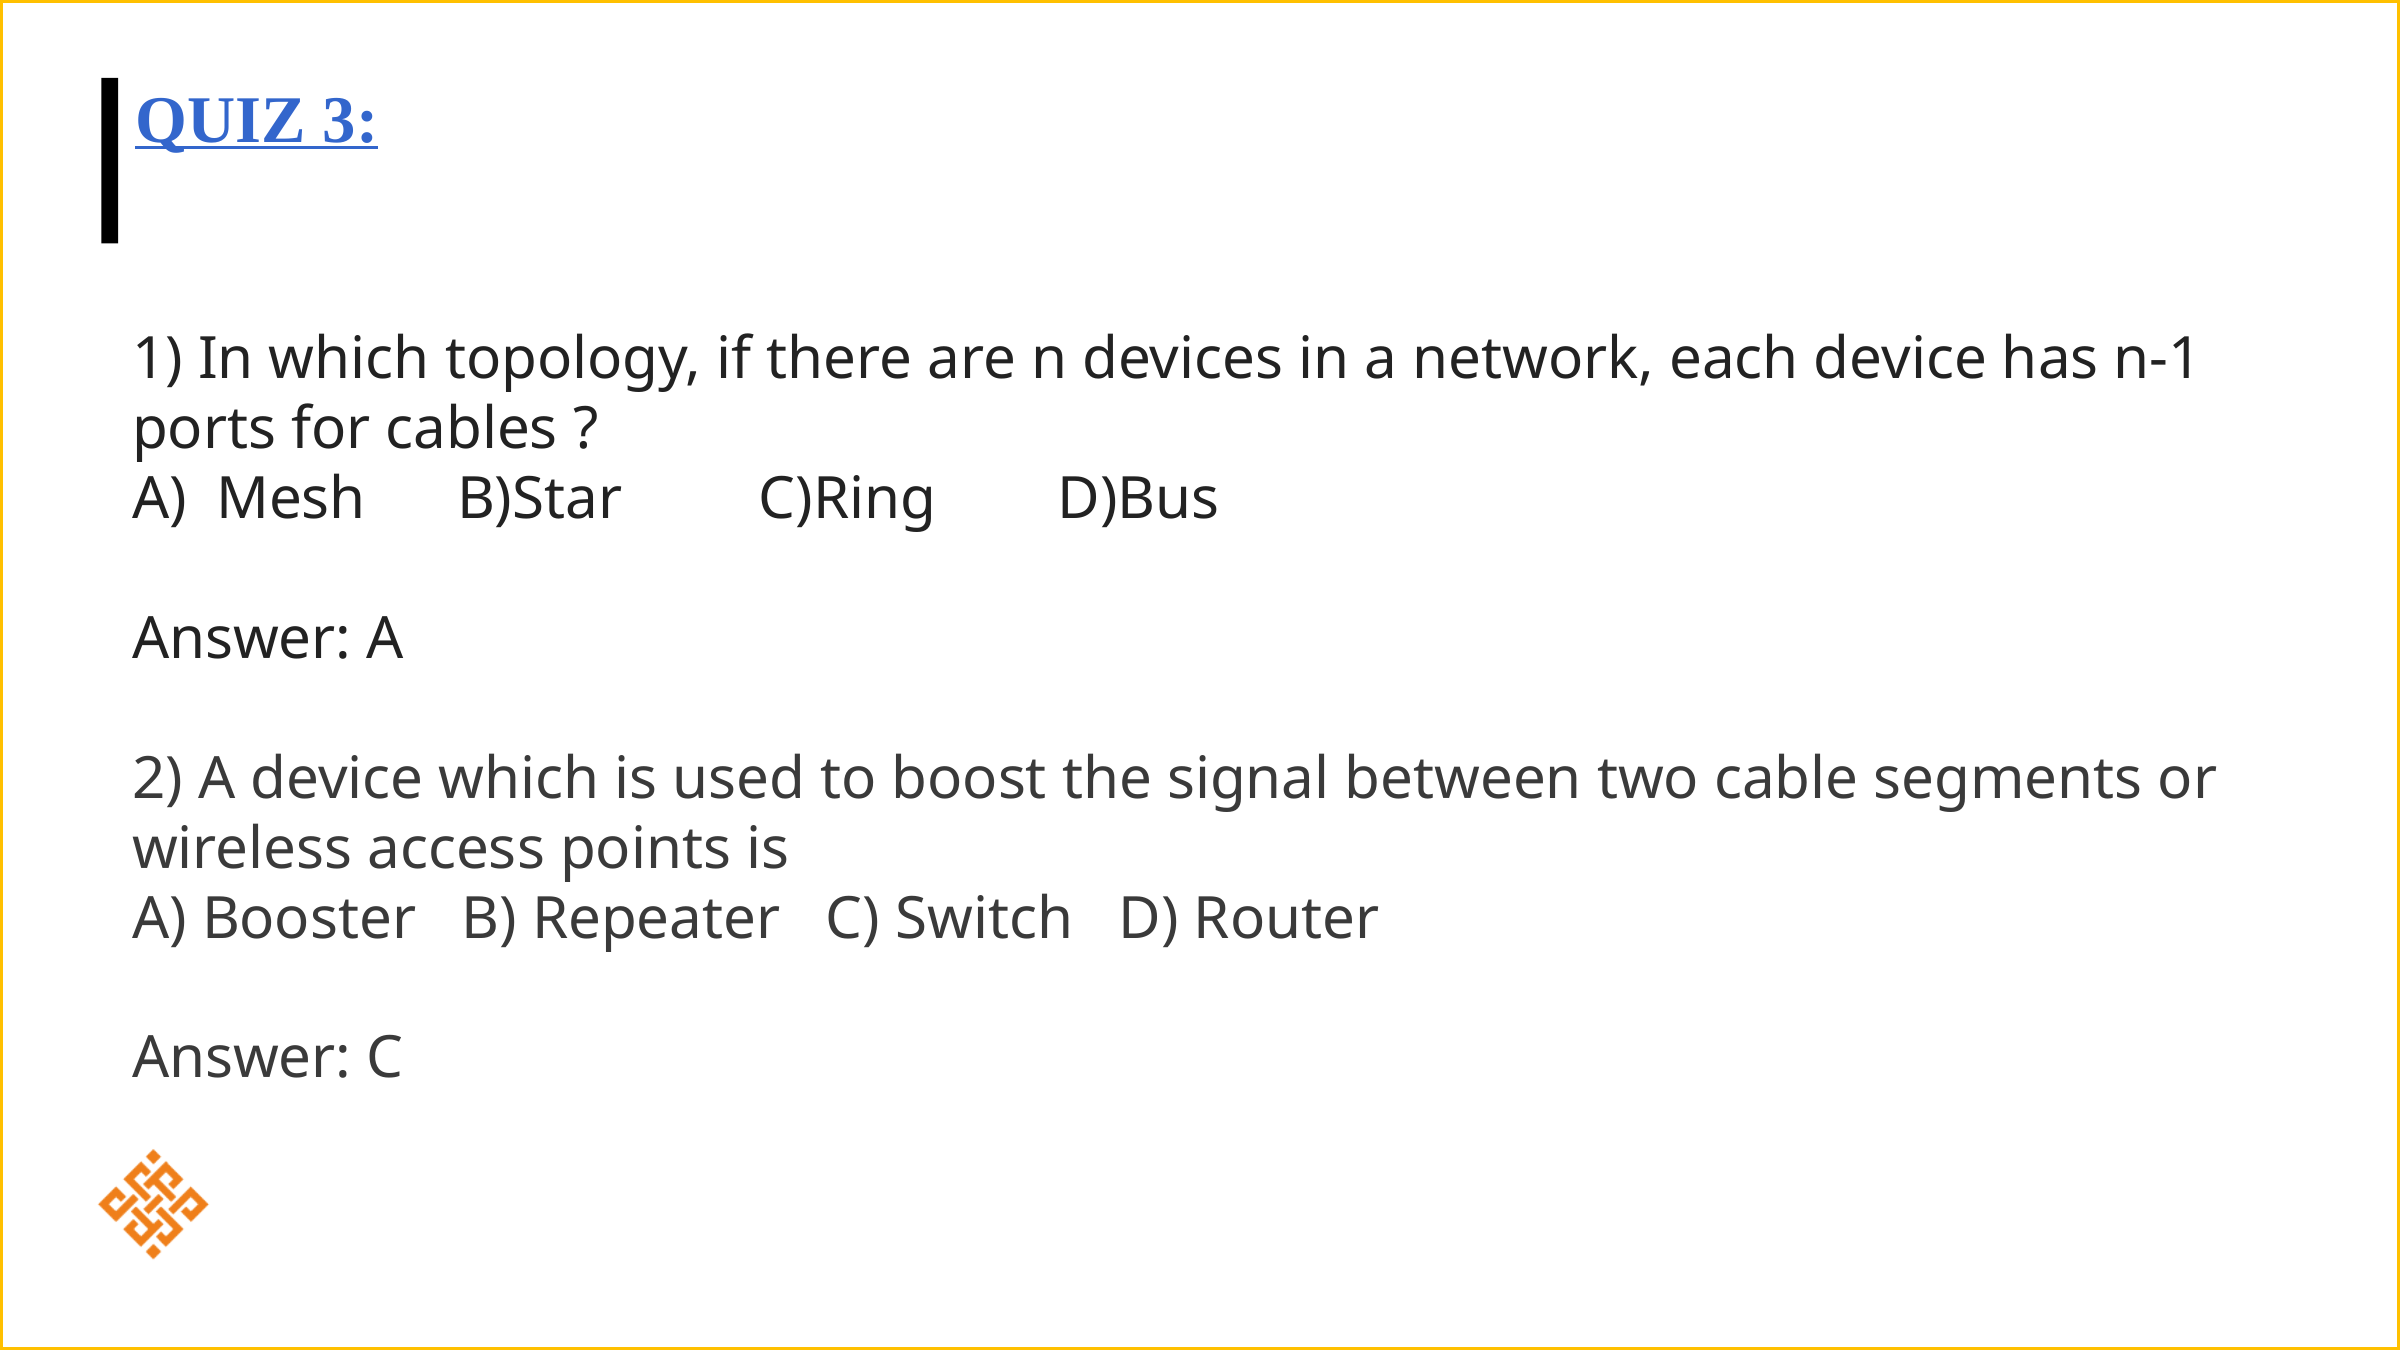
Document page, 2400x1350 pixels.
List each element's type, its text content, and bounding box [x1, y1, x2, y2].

title Quiz 3: [117, 77, 1153, 243]
text_box 1) In which topology, if there are n devices in a network, each device has n-1 ports for cables ? Mesh B)Star C)Ring D)Bus Answer: A 2) A device which is used to boost the signal between two cable segments or wireless access points is A) Booster B) Repeater C) Switch D) Router Answer: C [117, 312, 2250, 1167]
picture [75, 1058, 235, 1350]
